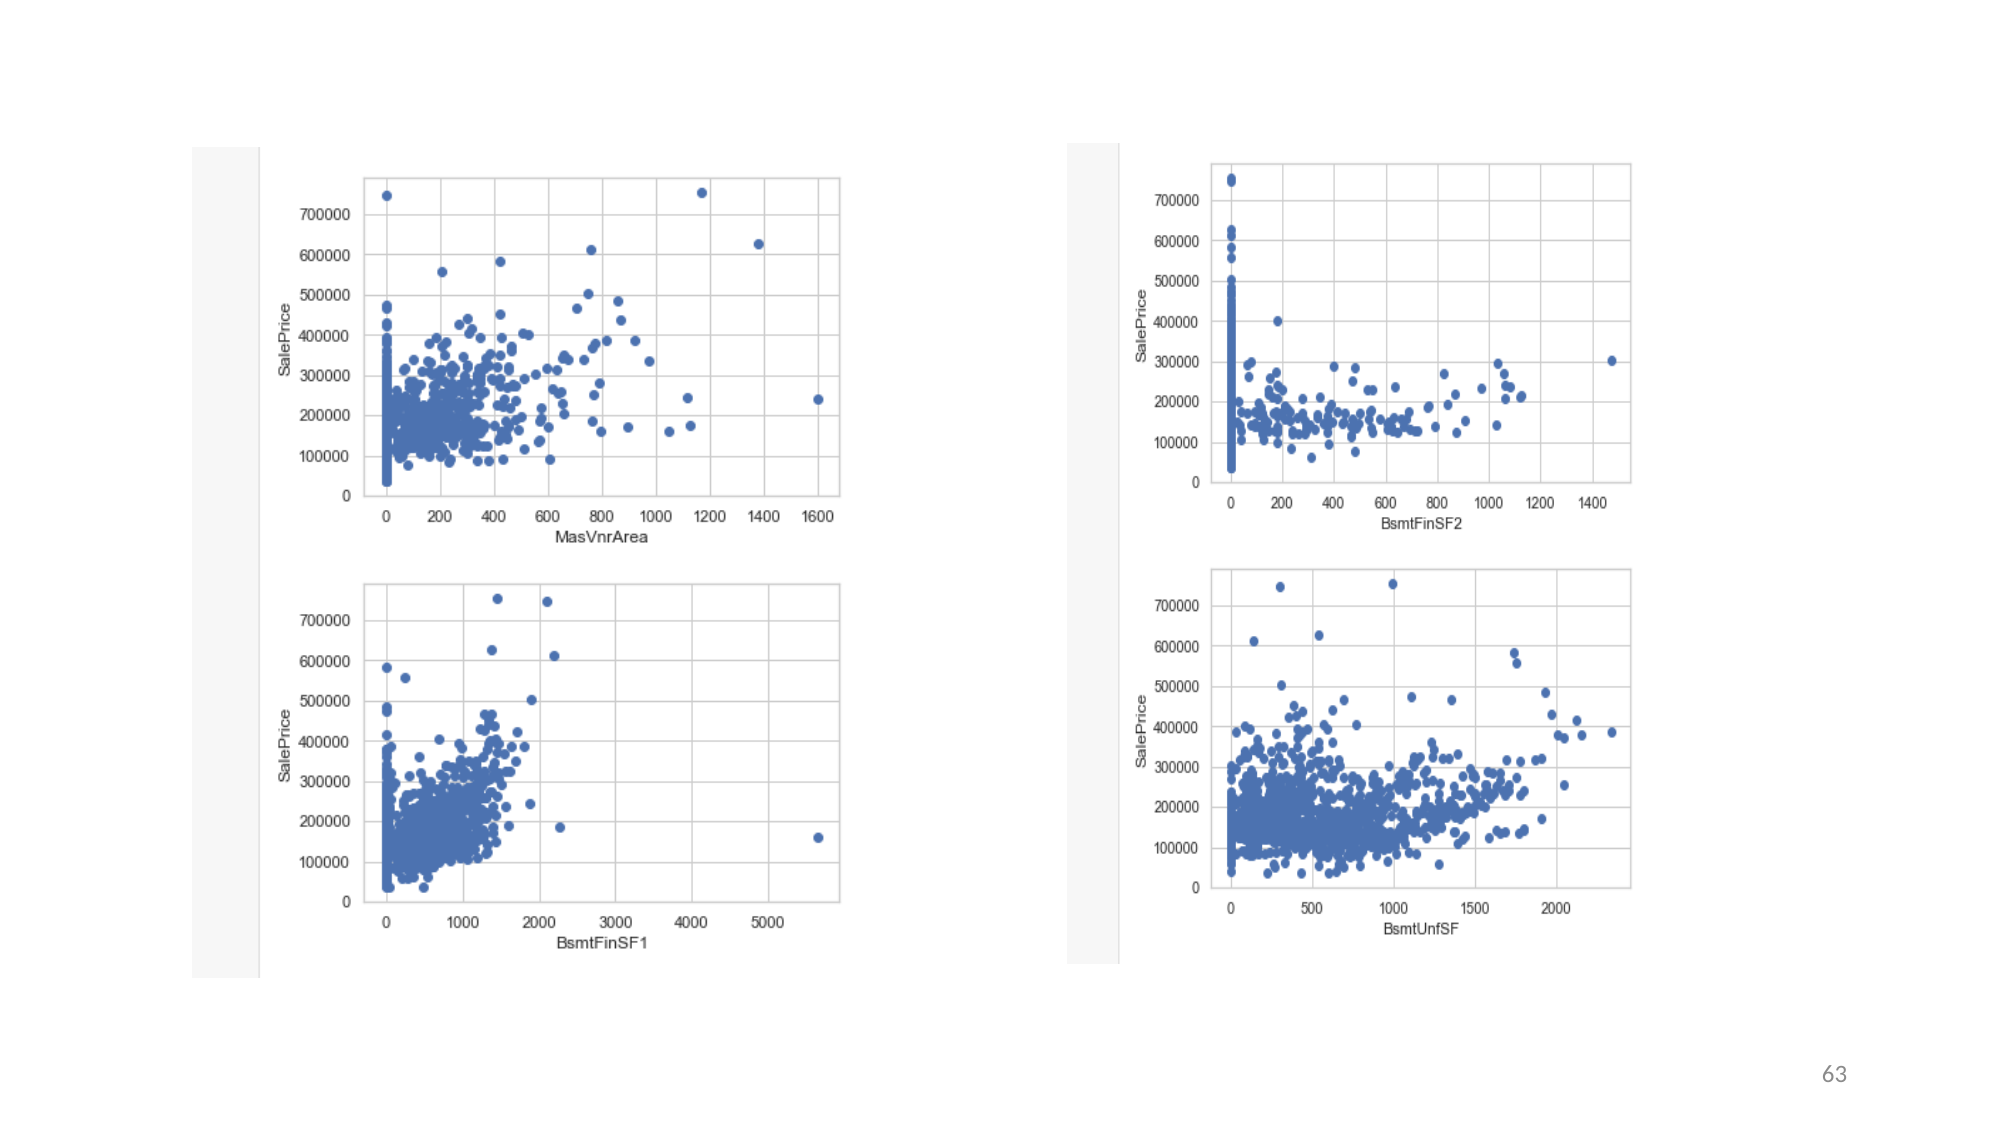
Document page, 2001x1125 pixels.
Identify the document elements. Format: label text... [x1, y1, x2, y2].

slide_number 63 [1412, 1042, 1863, 1103]
picture [1067, 143, 1808, 964]
picture [192, 147, 974, 978]
